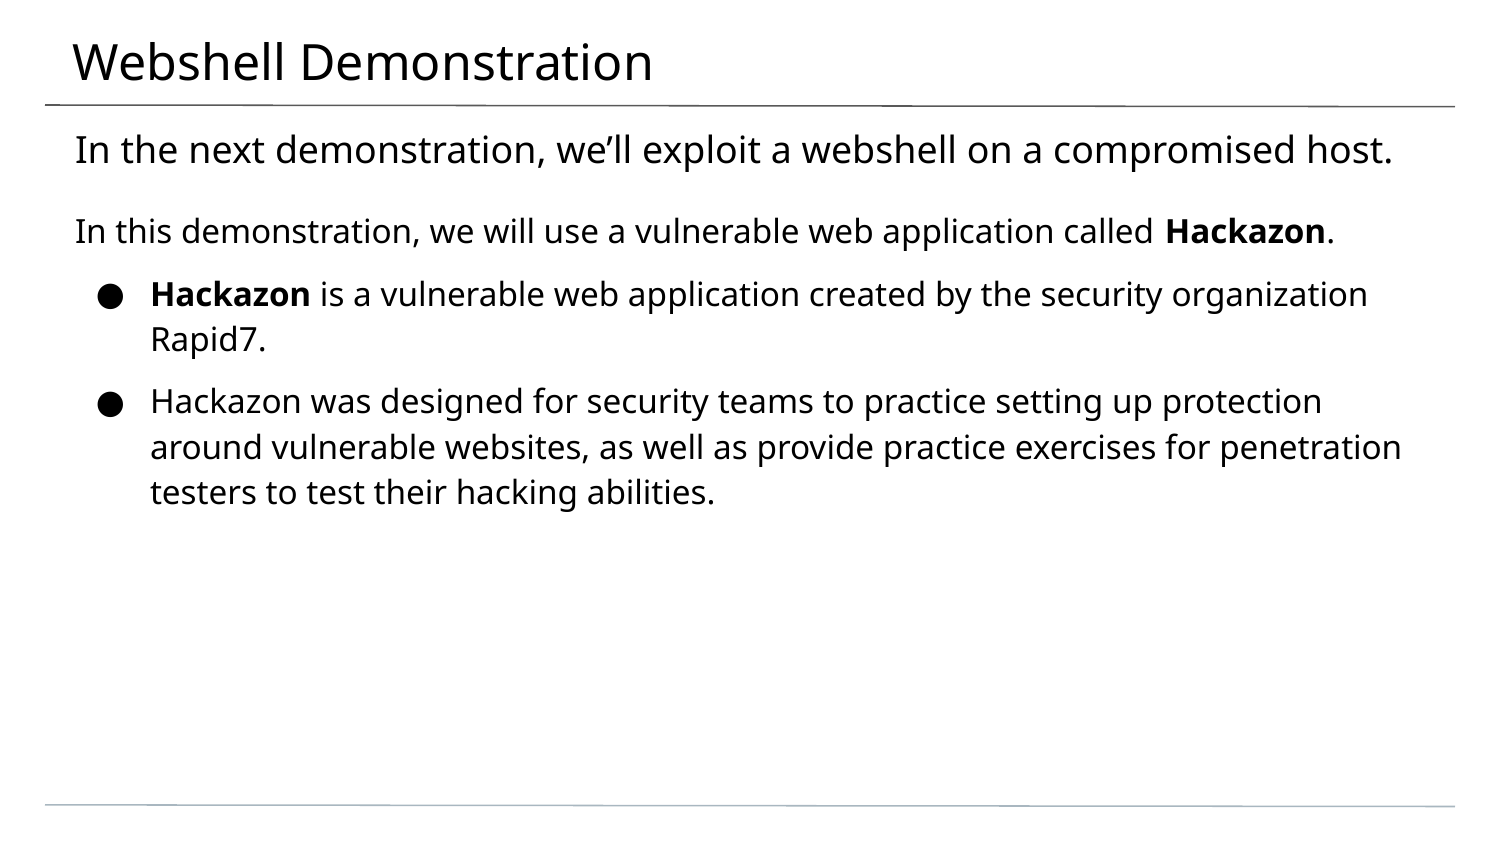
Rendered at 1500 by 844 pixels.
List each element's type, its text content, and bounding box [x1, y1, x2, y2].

subtitle In the next demonstration, we’ll exploit a webshell on a compromised host. [0, 110, 1500, 171]
list In this demonstration, we will use a vulnerable web application called Hackazon. Hackazon is a vulnerable web application created by the security organization Rapid7. Hackazon was designed for security teams to practice setting up protection around vulnerable websites, as well as provide practice exercises for penetration testers to test their hacking abilities. [0, 210, 1500, 805]
title Webshell Demonstration [0, 0, 1500, 88]
